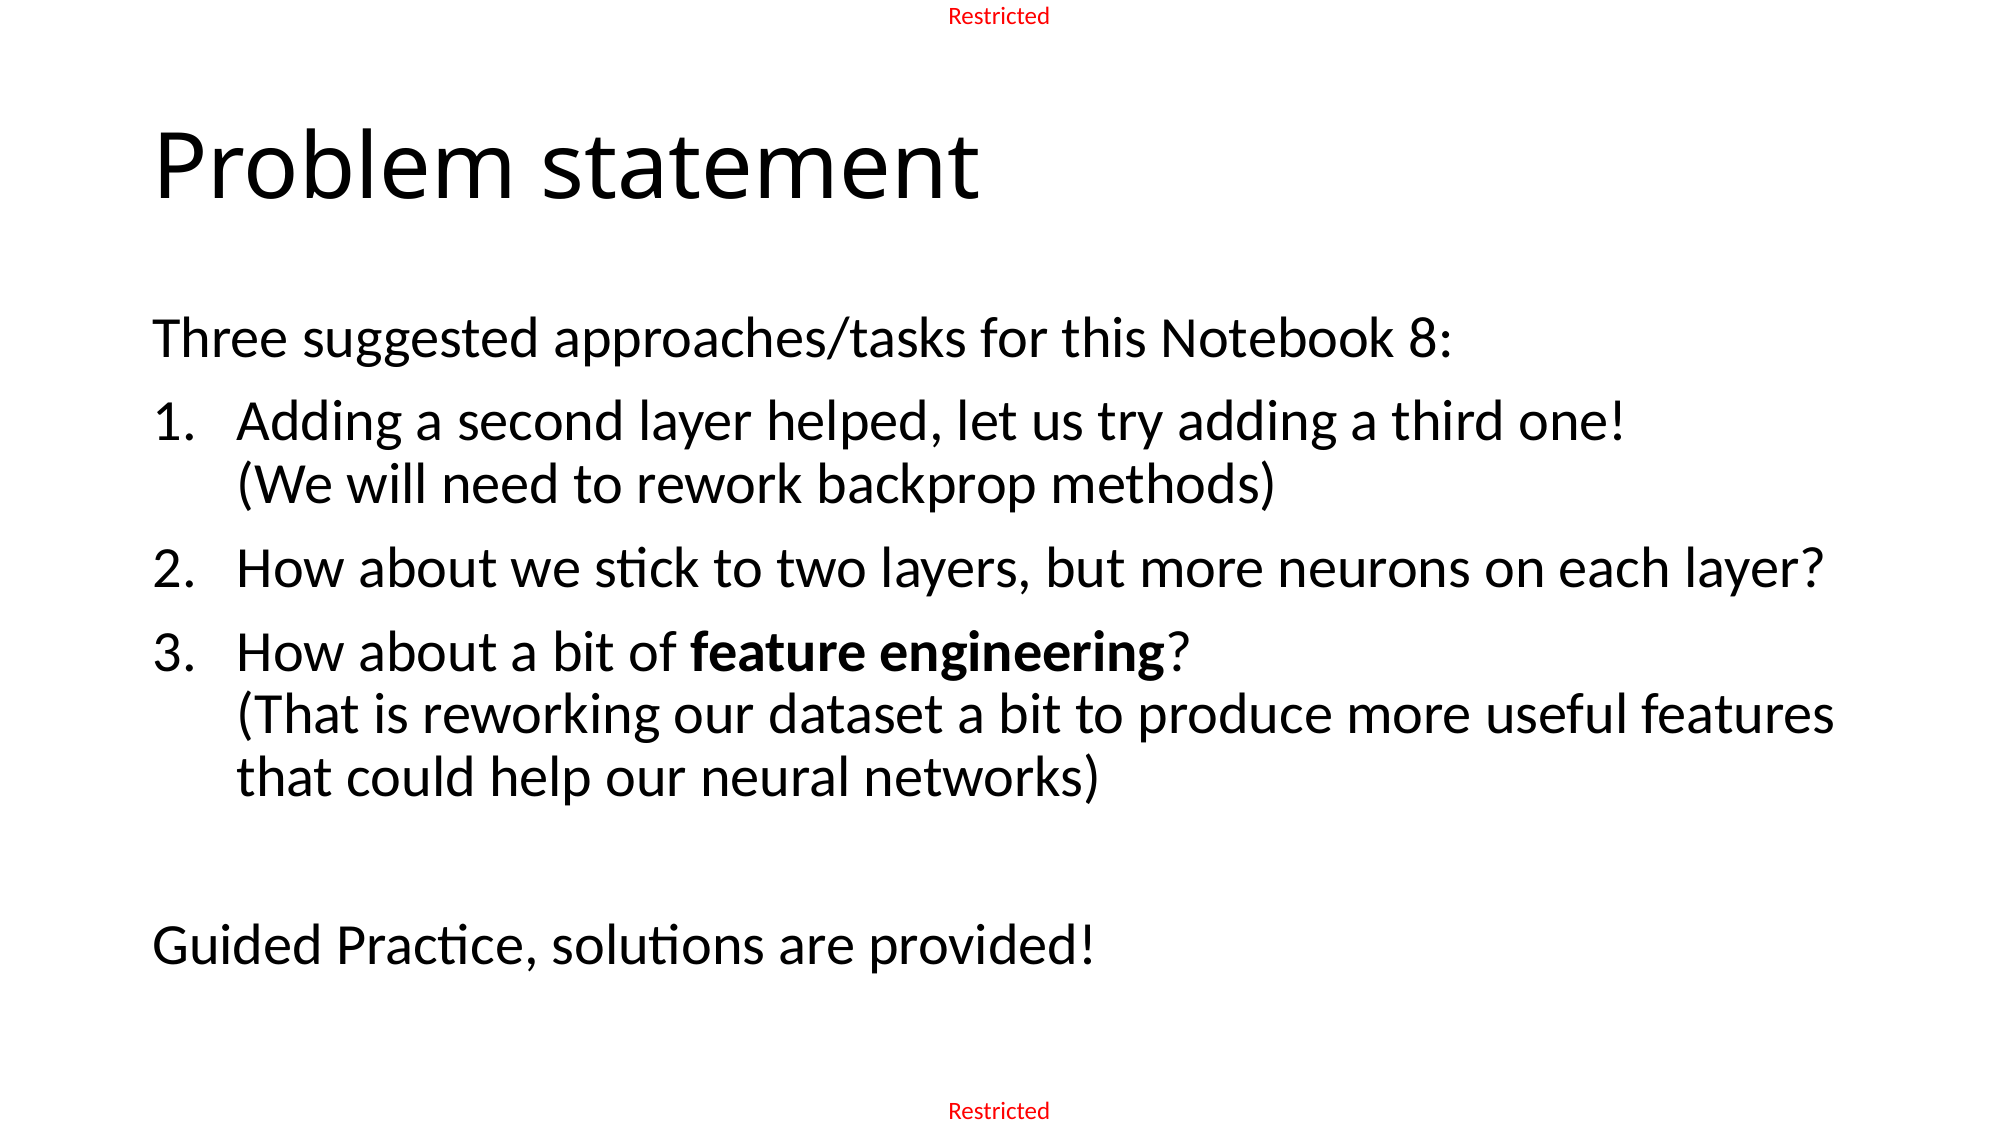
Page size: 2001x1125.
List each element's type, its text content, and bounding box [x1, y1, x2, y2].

title Problem statement [137, 59, 1863, 278]
list Three suggested approaches/tasks for this Notebook 8: Adding a second layer helped, let us try adding a third one! (We will need to rework backprop methods) How about we stick to two layers, but more neurons on each layer? How about a bit of feature engineering? (That is reworking our dataset a bit to produce more useful features that could help our neural networks) Guided Practice, solutions are provided! [137, 299, 1863, 1014]
